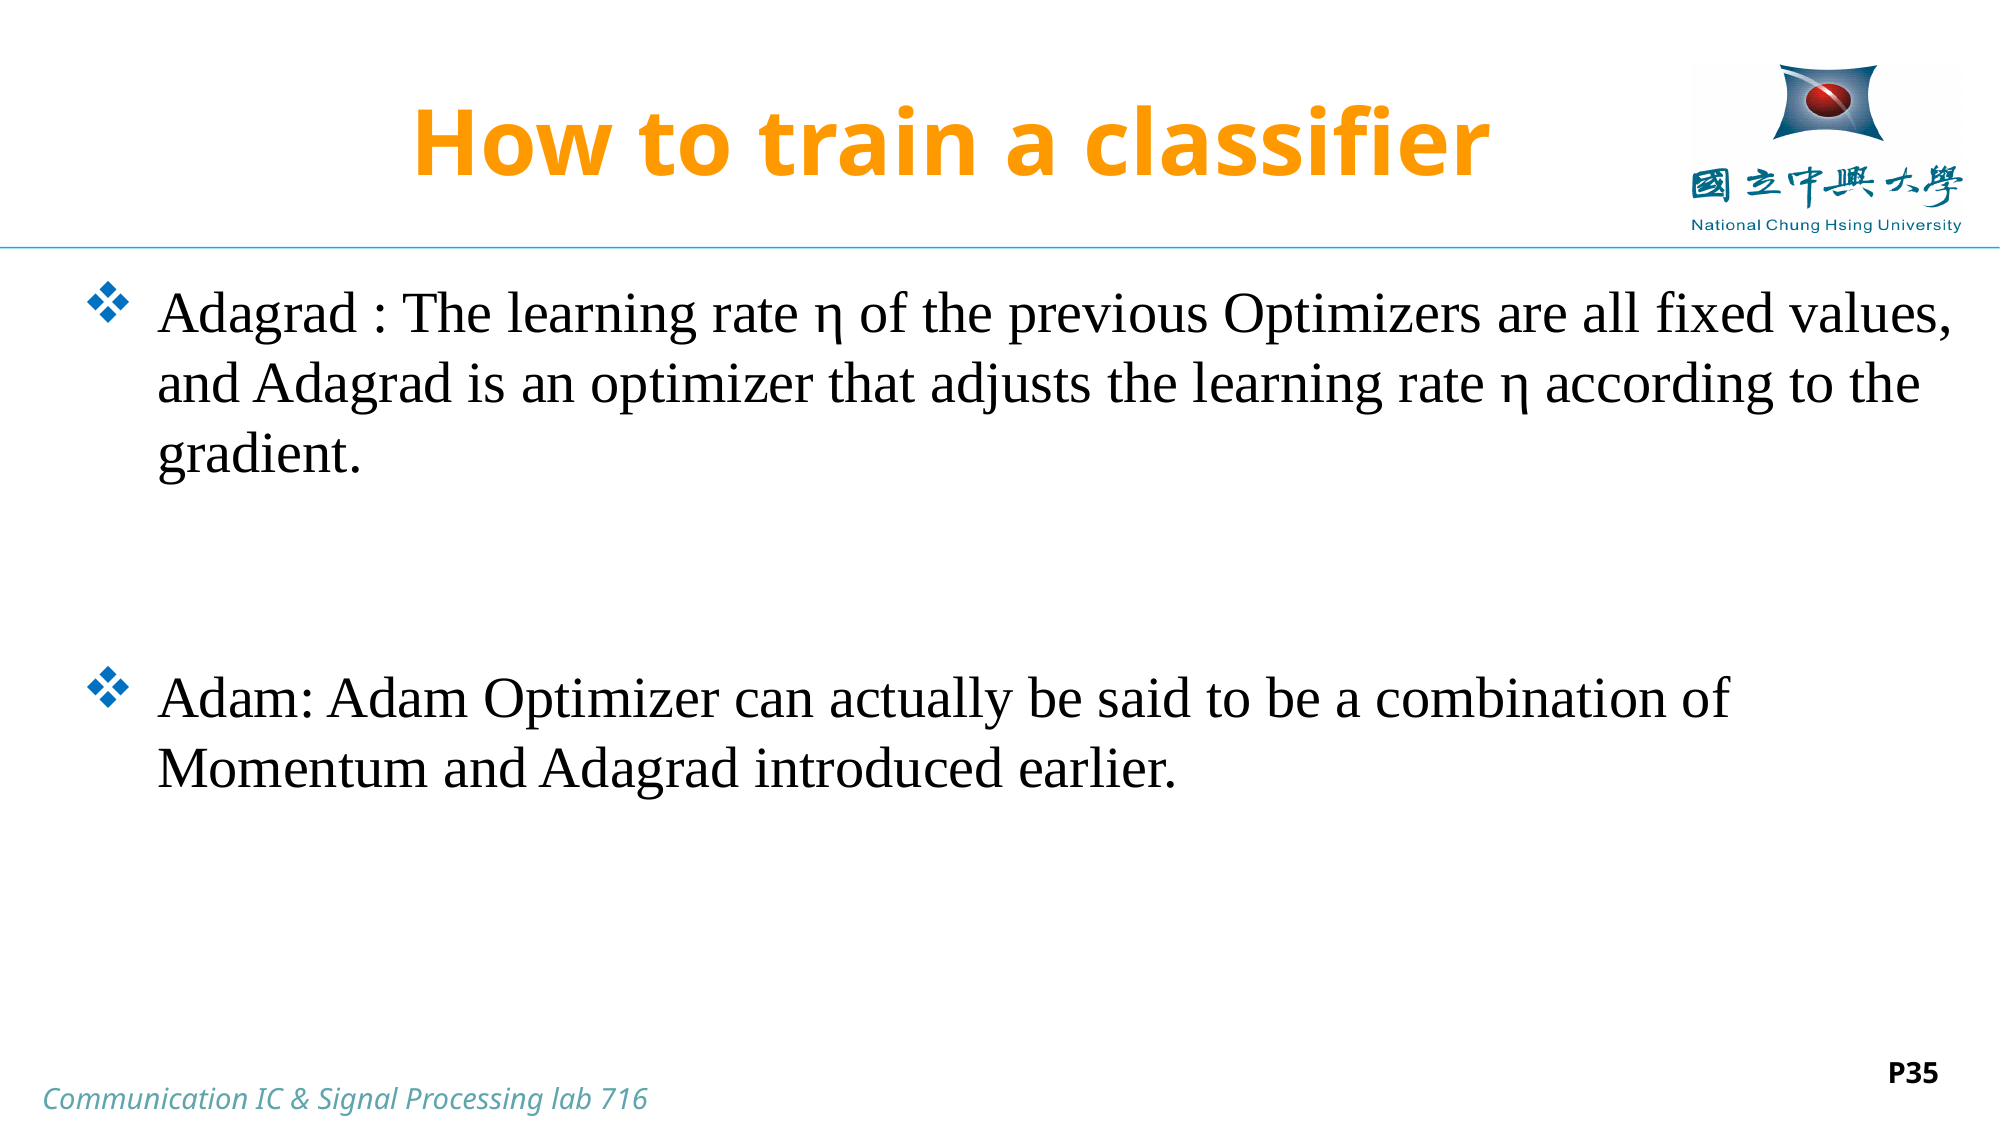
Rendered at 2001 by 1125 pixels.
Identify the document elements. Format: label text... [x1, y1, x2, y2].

picture [1804, 64, 1963, 233]
title How to train a classifier [99, 45, 1804, 233]
text_box Adagrad : The learning rate η of the previous Optimizers are all fixed values, and Adagrad is an optimizer that adjusts the learning rate η according to the gradient. Adam: Adam Optimizer can actually be said to be a combination of Momentum and Adagrad introduced earlier. [67, 267, 1973, 1005]
